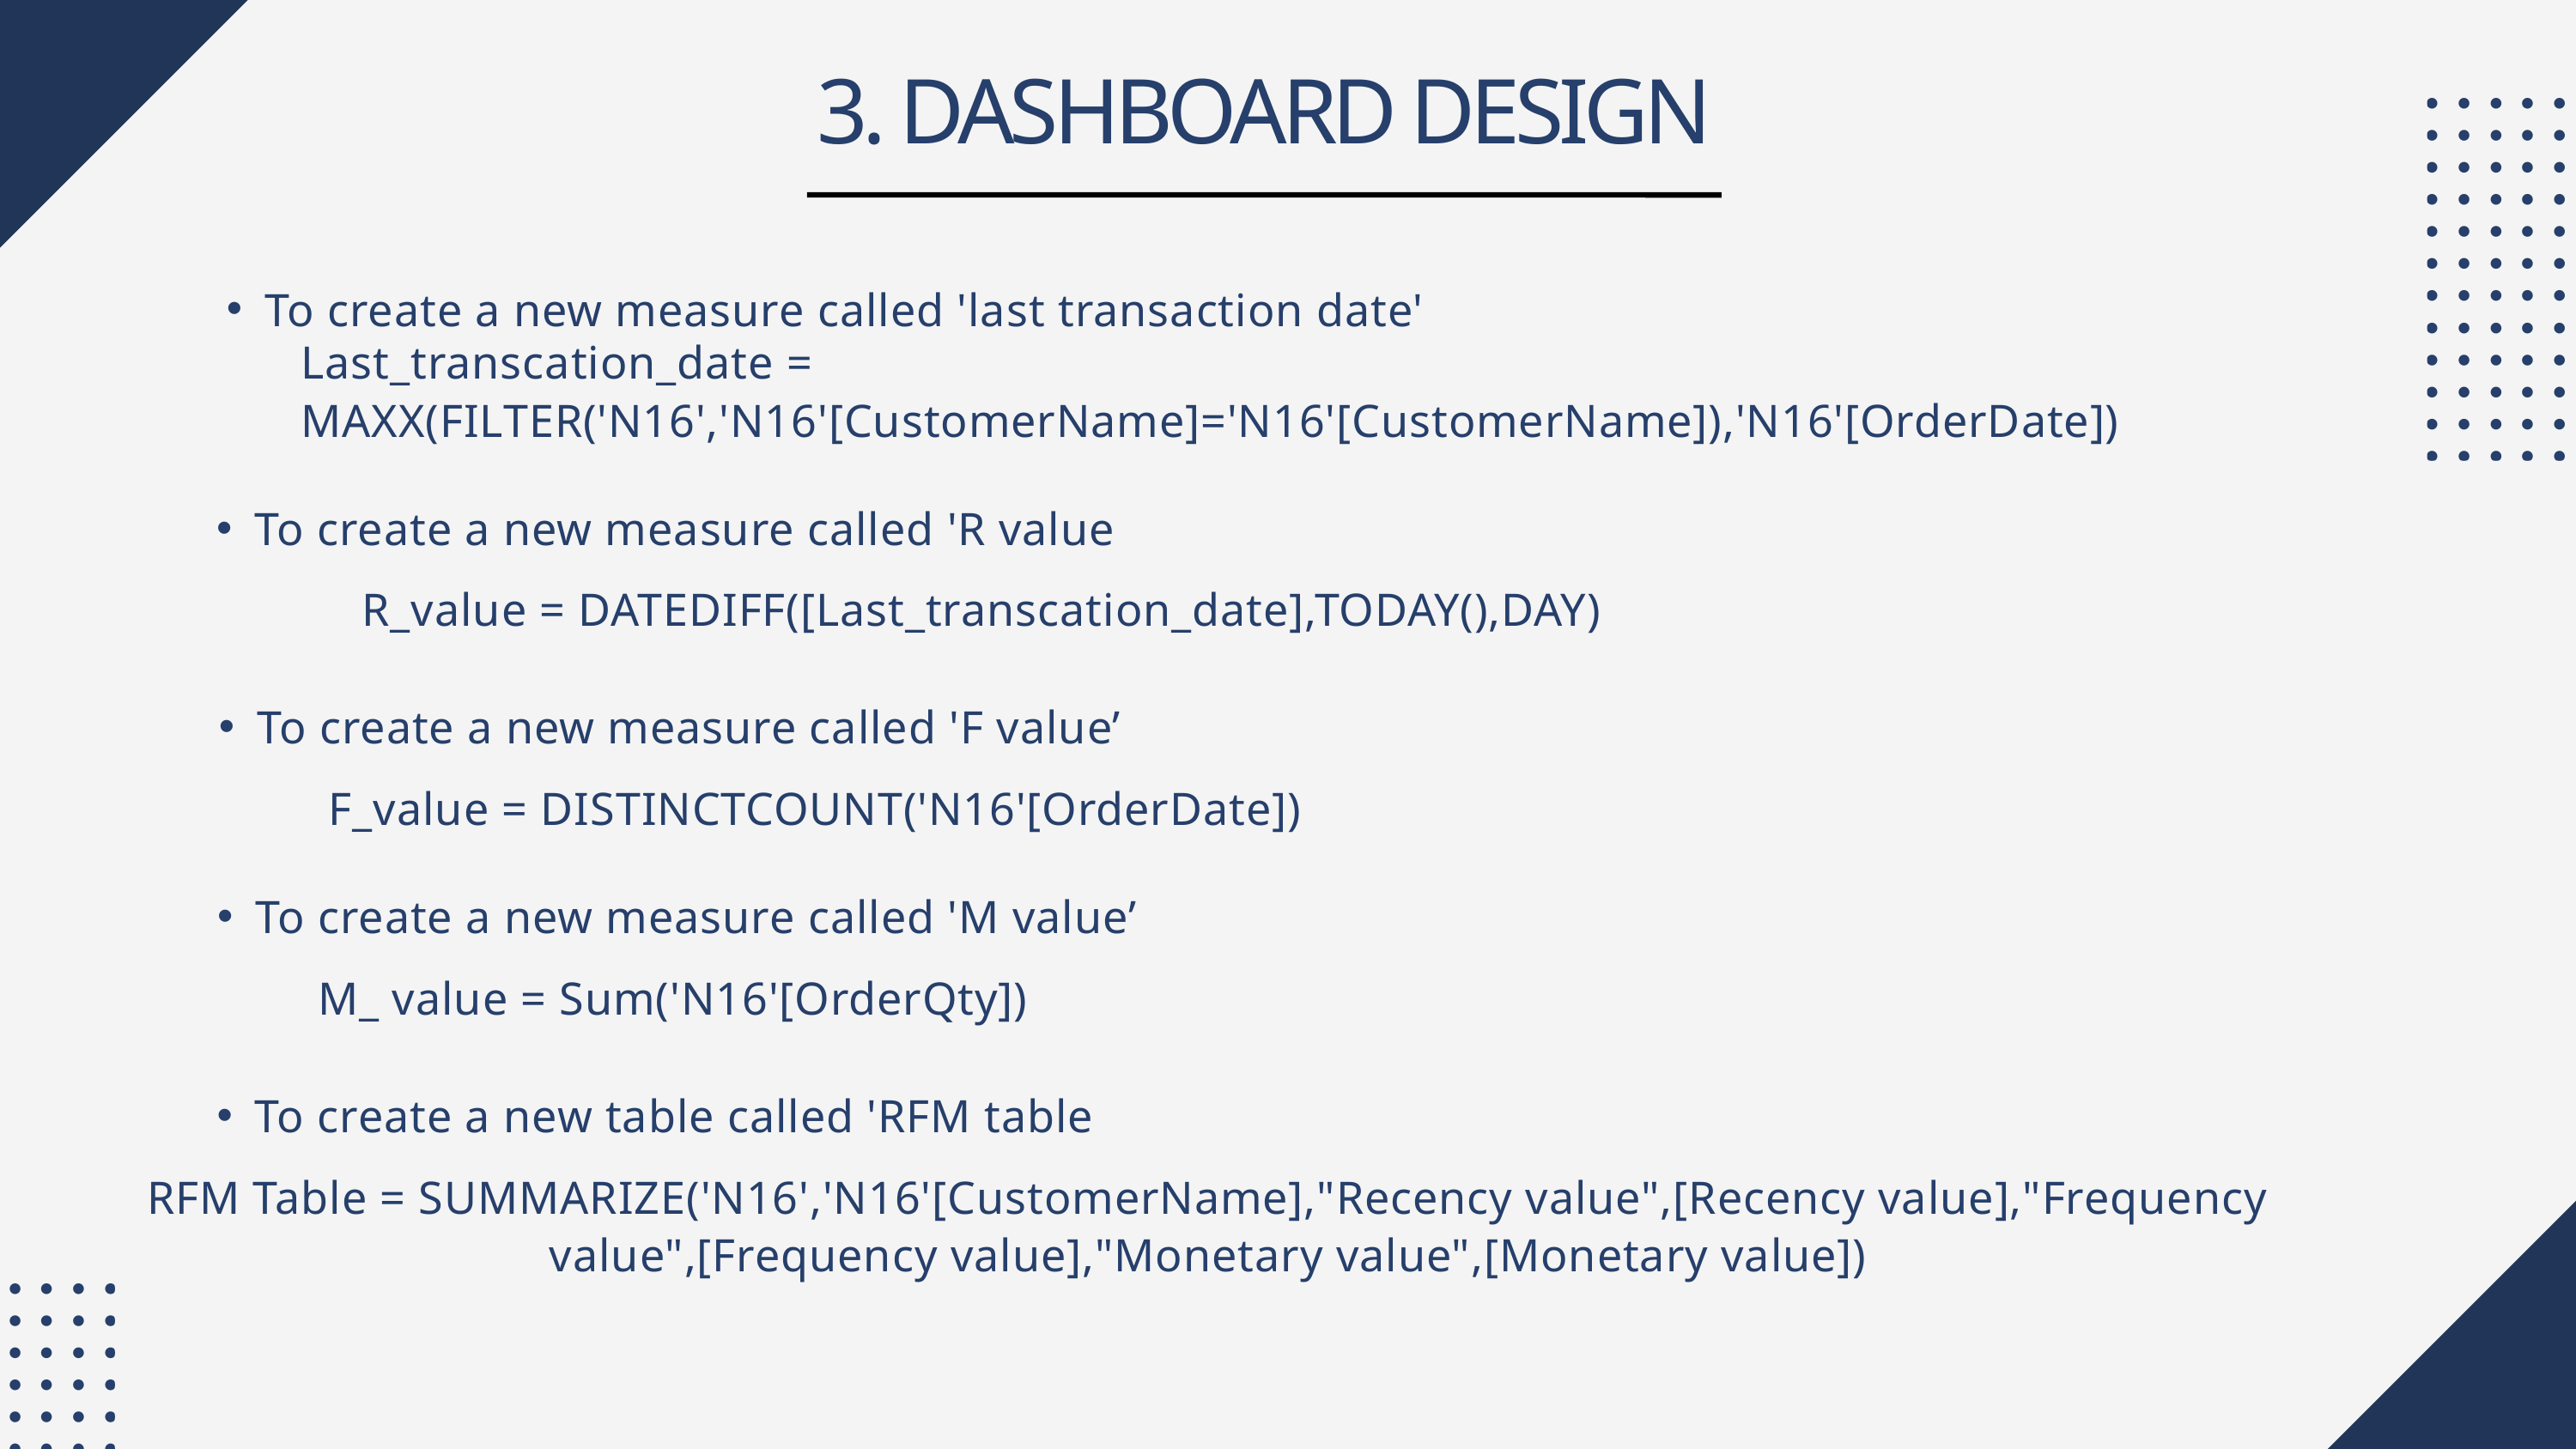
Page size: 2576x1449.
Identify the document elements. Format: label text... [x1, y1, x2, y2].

text_box To create a new measure called 'M value’ [123, 884, 1194, 943]
text_box 3. DASHBOARD DESIGN [513, 73, 2016, 161]
text_box F_value = DISTINCTCOUNT('N16'[OrderDate]) [301, 776, 1331, 834]
text_box To create a new measure called 'F value’ [123, 694, 1181, 754]
text_box [0, 0, 248, 248]
text_box To create a new table called 'RFM table [123, 1083, 1151, 1142]
text_box To create a new measure called 'last transaction date' [114, 276, 1499, 336]
text_box [0, 1283, 115, 1449]
text_box R_value = DATEDIFF([Last_transcation_date],TODAY(),DAY) [301, 577, 1664, 636]
text_box [2327, 1200, 2576, 1449]
text_box Last_transcation_date = MAXX(FILTER('N16','N16'[CustomerName]='N16'[CustomerName]),'N16'[OrderDate]) [301, 330, 2241, 446]
text_box To create a new measure called 'R value [123, 495, 1172, 555]
text_box M_ value = Sum('N16'[OrderQty]) [301, 966, 1046, 1024]
text_box RFM Table = SUMMARIZE('N16','N16'[CustomerName],"Recency value",[Recency value],"Frequency value",[Frequency value],"Monetary value",[Monetary value]) [144, 1164, 2274, 1339]
text_box [2427, 98, 2576, 461]
